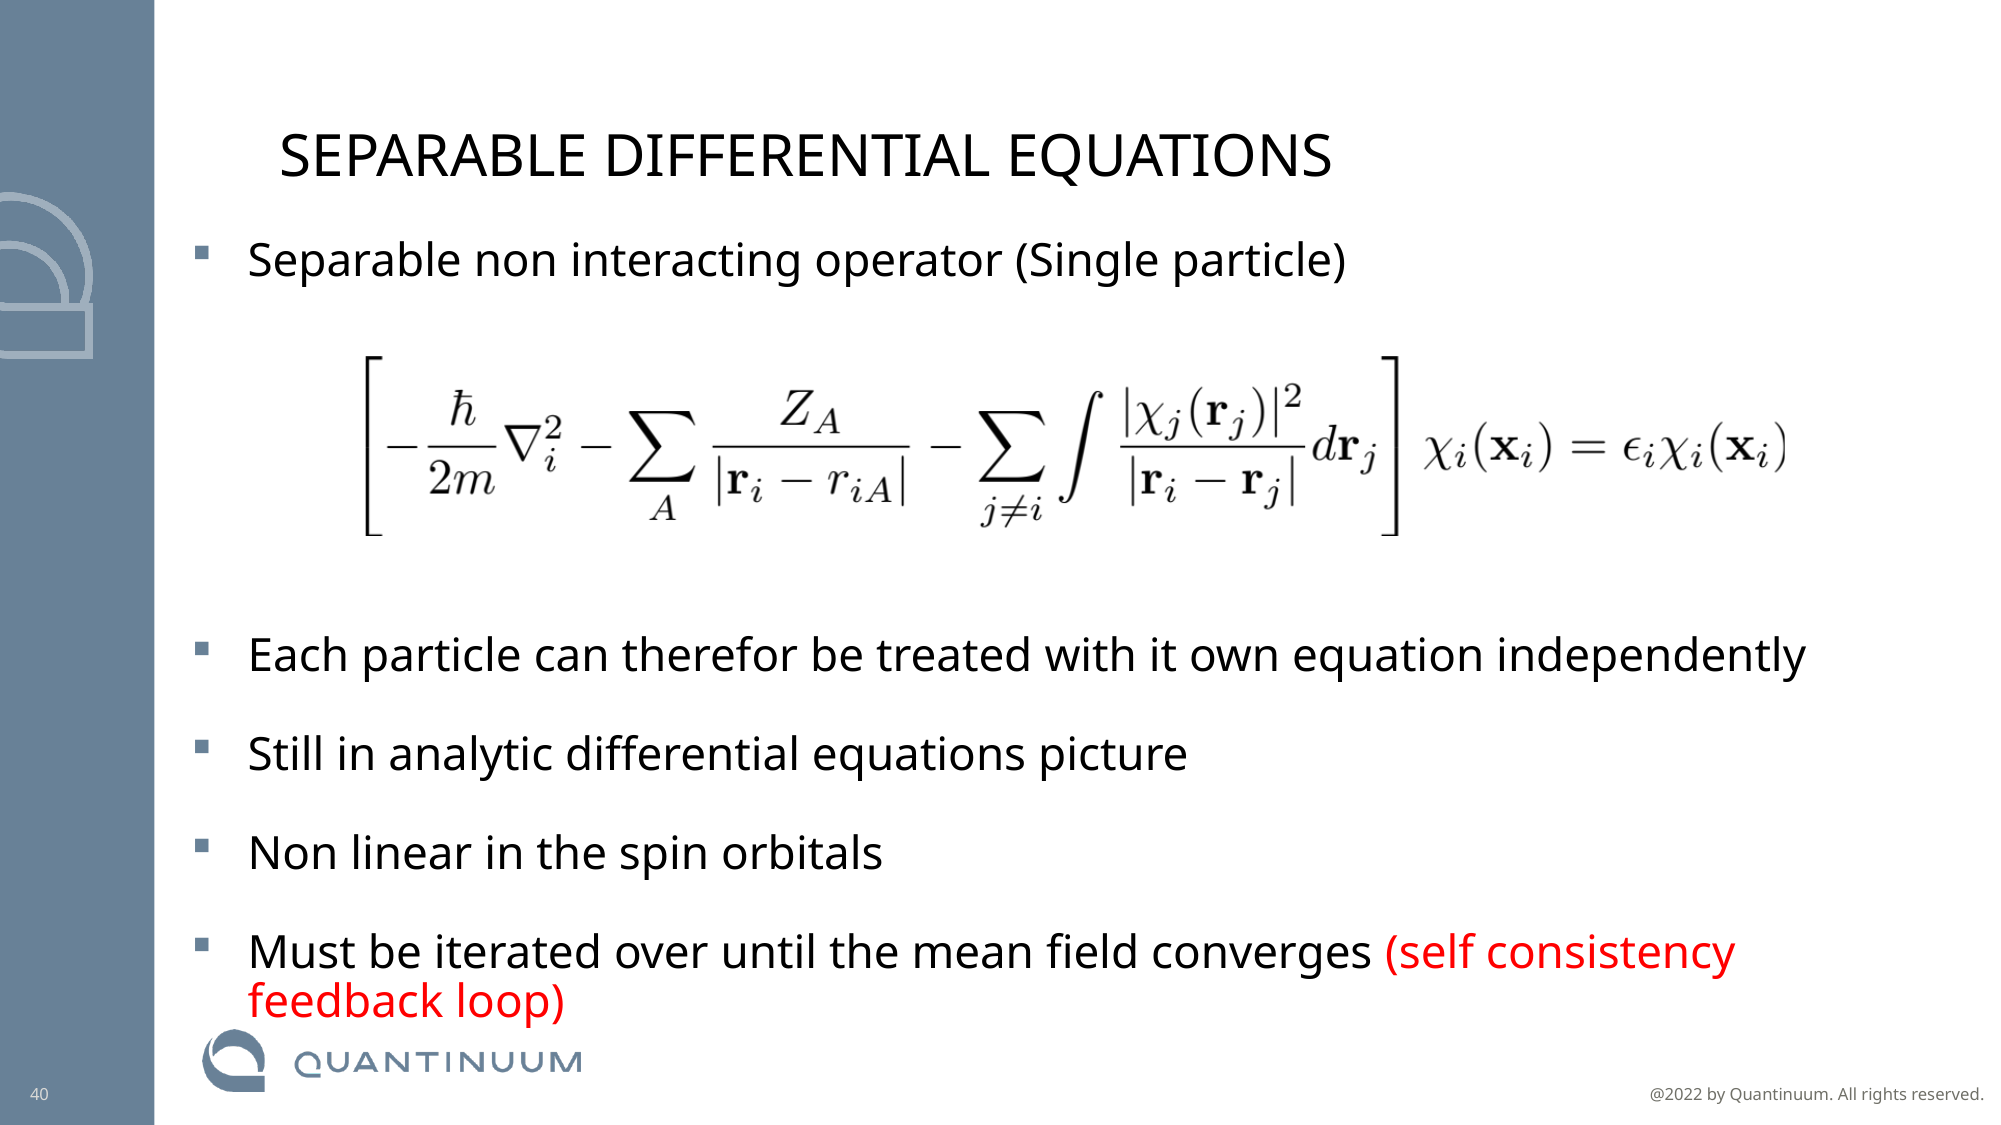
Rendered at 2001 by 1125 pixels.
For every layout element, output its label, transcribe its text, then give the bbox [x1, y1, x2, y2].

title Separable differential equations [249, 84, 1900, 174]
picture [365, 355, 1785, 536]
footer @2022 by Quantinuum. All rights reserved. [1532, 1065, 2000, 1125]
text_box Separable non interacting operator (Single particle) Each particle can therefor be treated with it own equation independently Still in analytic differential equations picture Non linear in the spin orbitals Must be iterated over until the mean field converges (self consistency feedback loop) [176, 174, 1900, 252]
picture [202, 1029, 581, 1092]
slide_number 40 [0, 1065, 168, 1125]
list [249, 252, 1900, 266]
